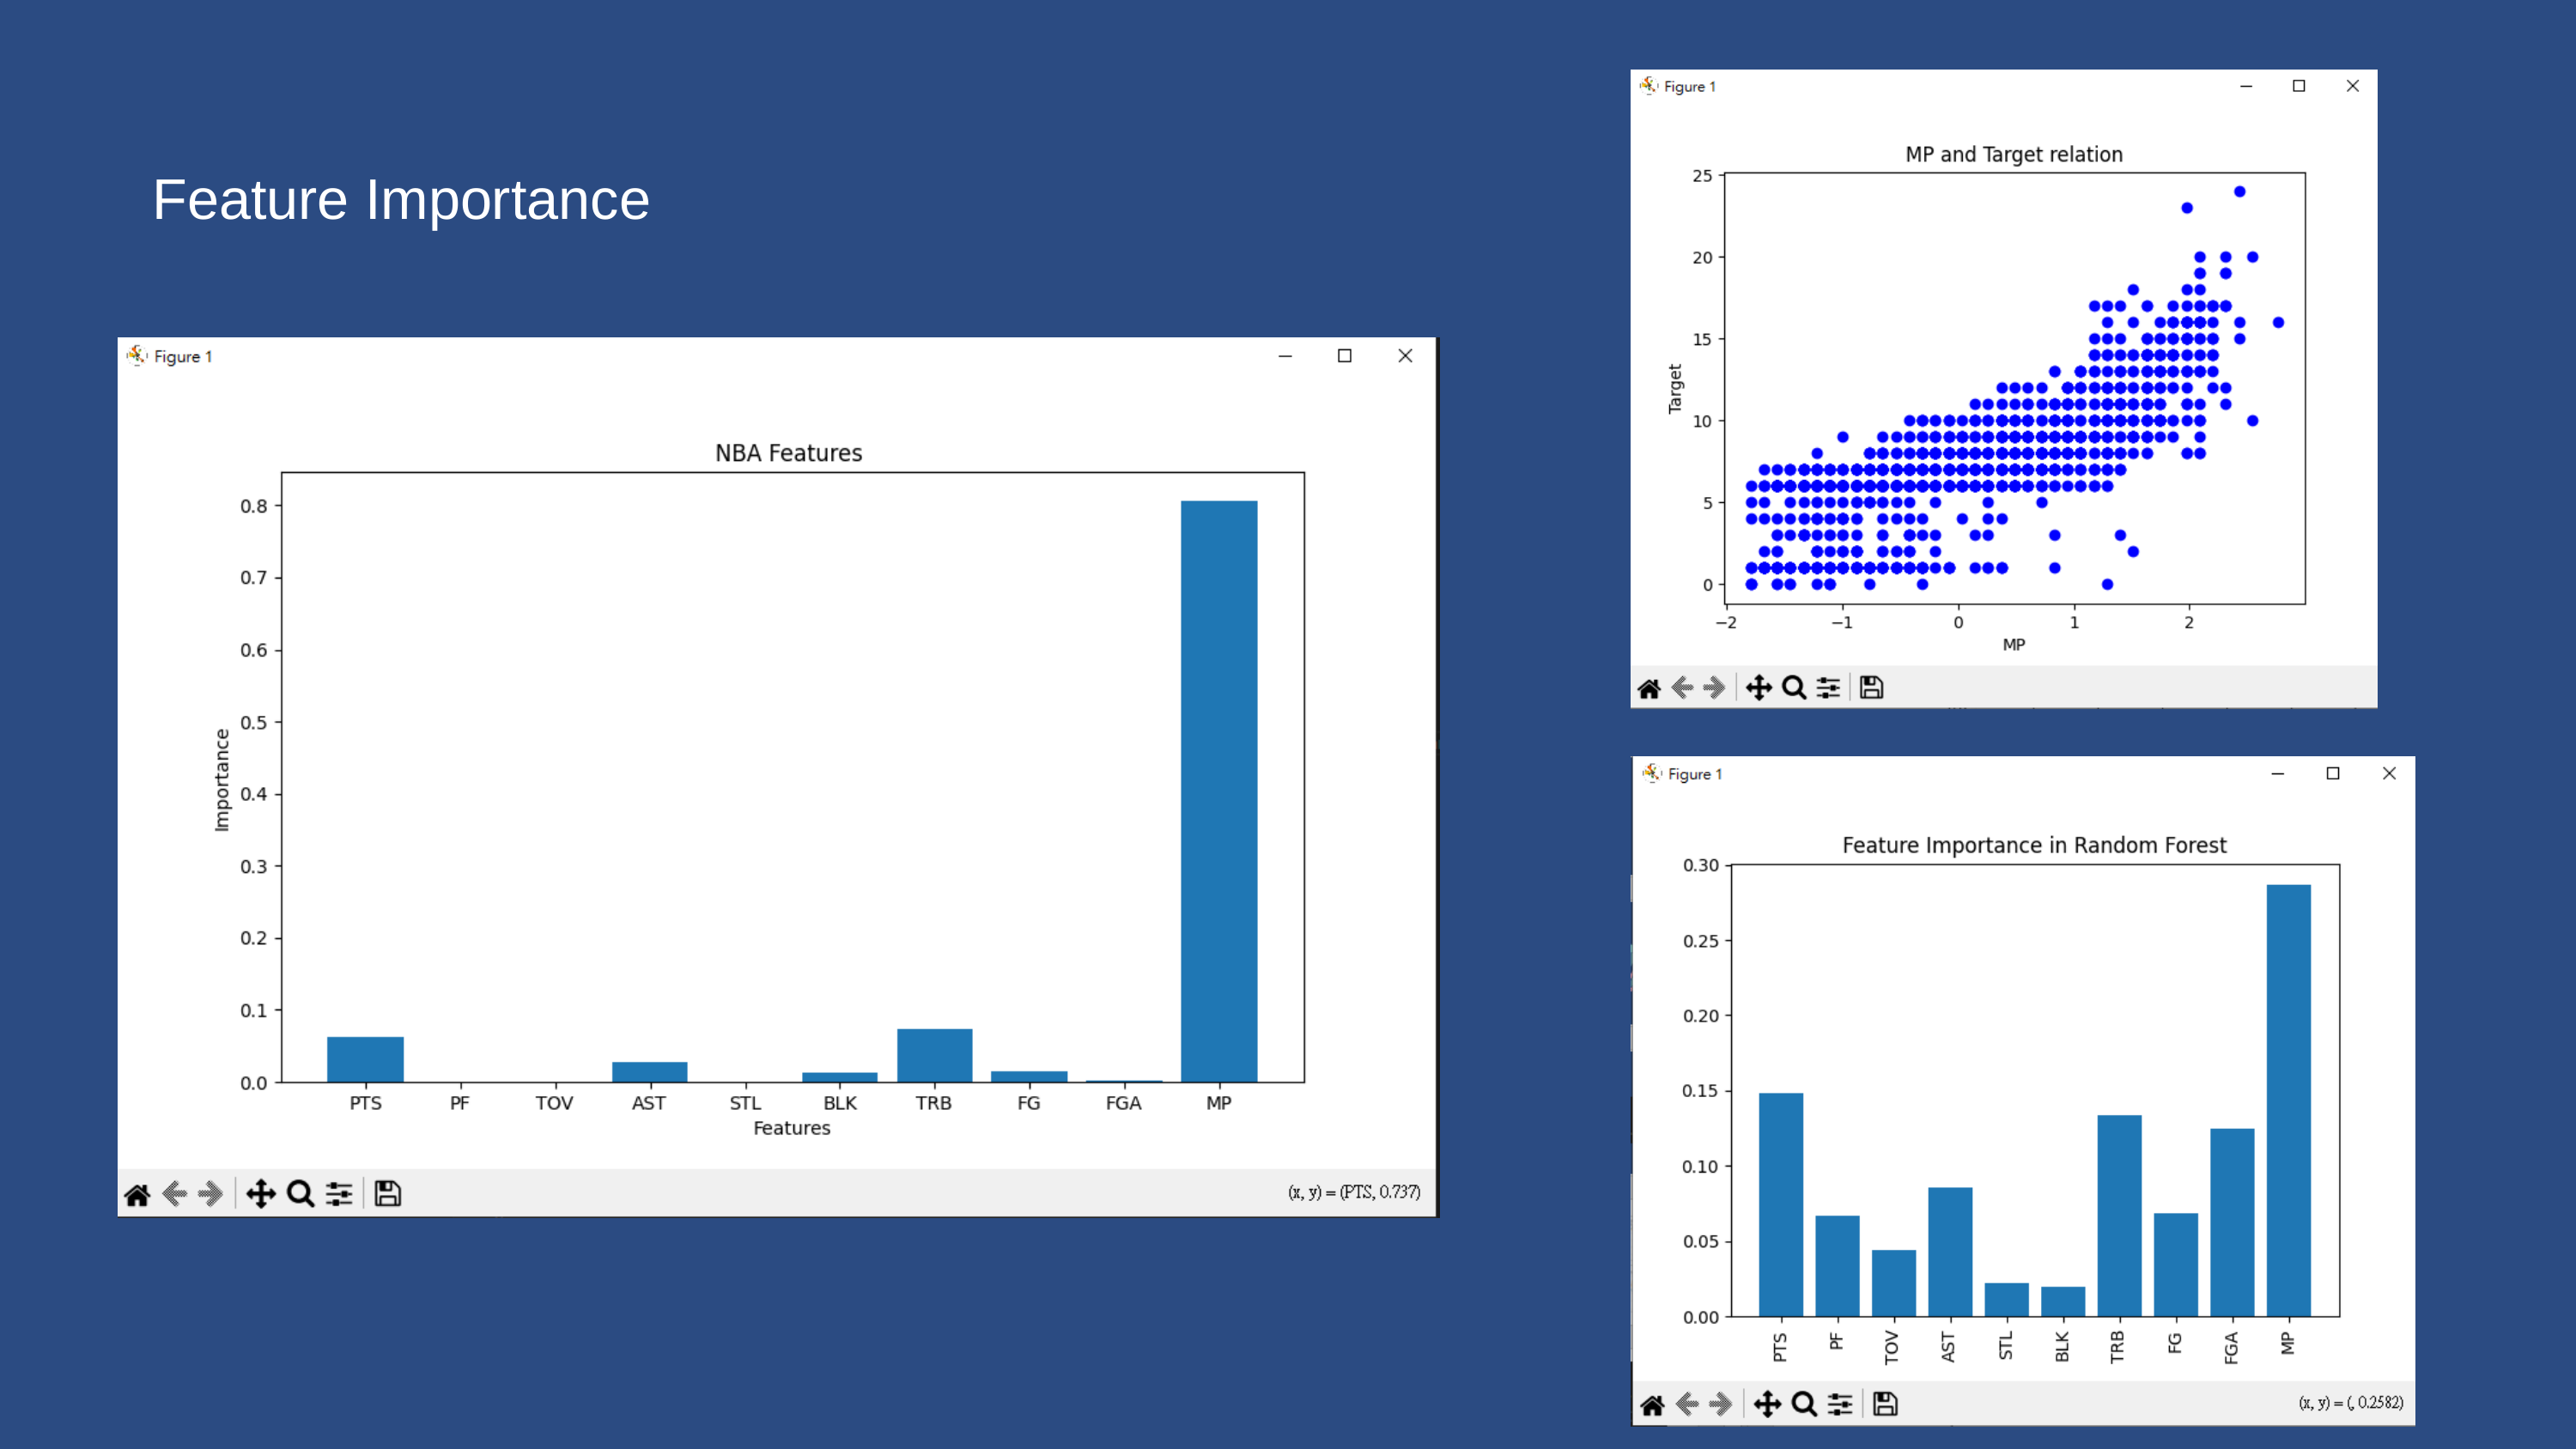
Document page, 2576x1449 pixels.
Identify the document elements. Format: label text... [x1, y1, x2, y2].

picture [118, 337, 1440, 1218]
text_box Feature Importance [139, 134, 966, 237]
picture [1631, 69, 2378, 710]
picture [1631, 755, 2415, 1427]
